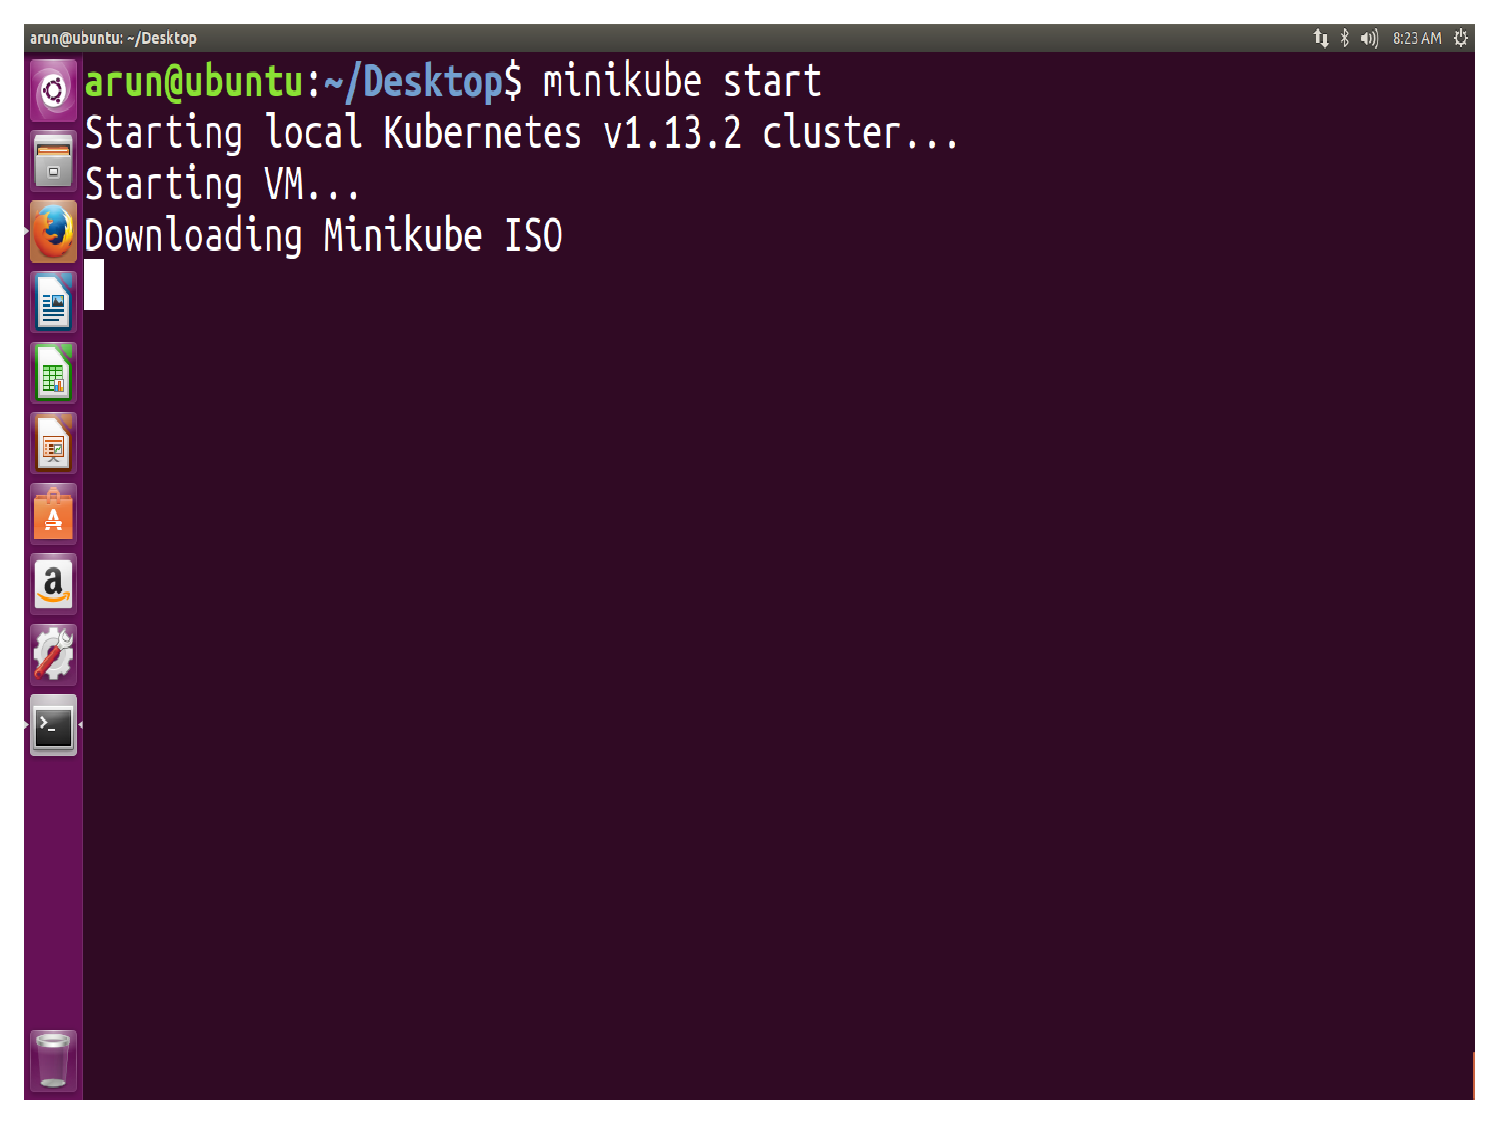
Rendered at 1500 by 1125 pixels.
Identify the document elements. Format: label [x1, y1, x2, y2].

list [24, 24, 1476, 1101]
